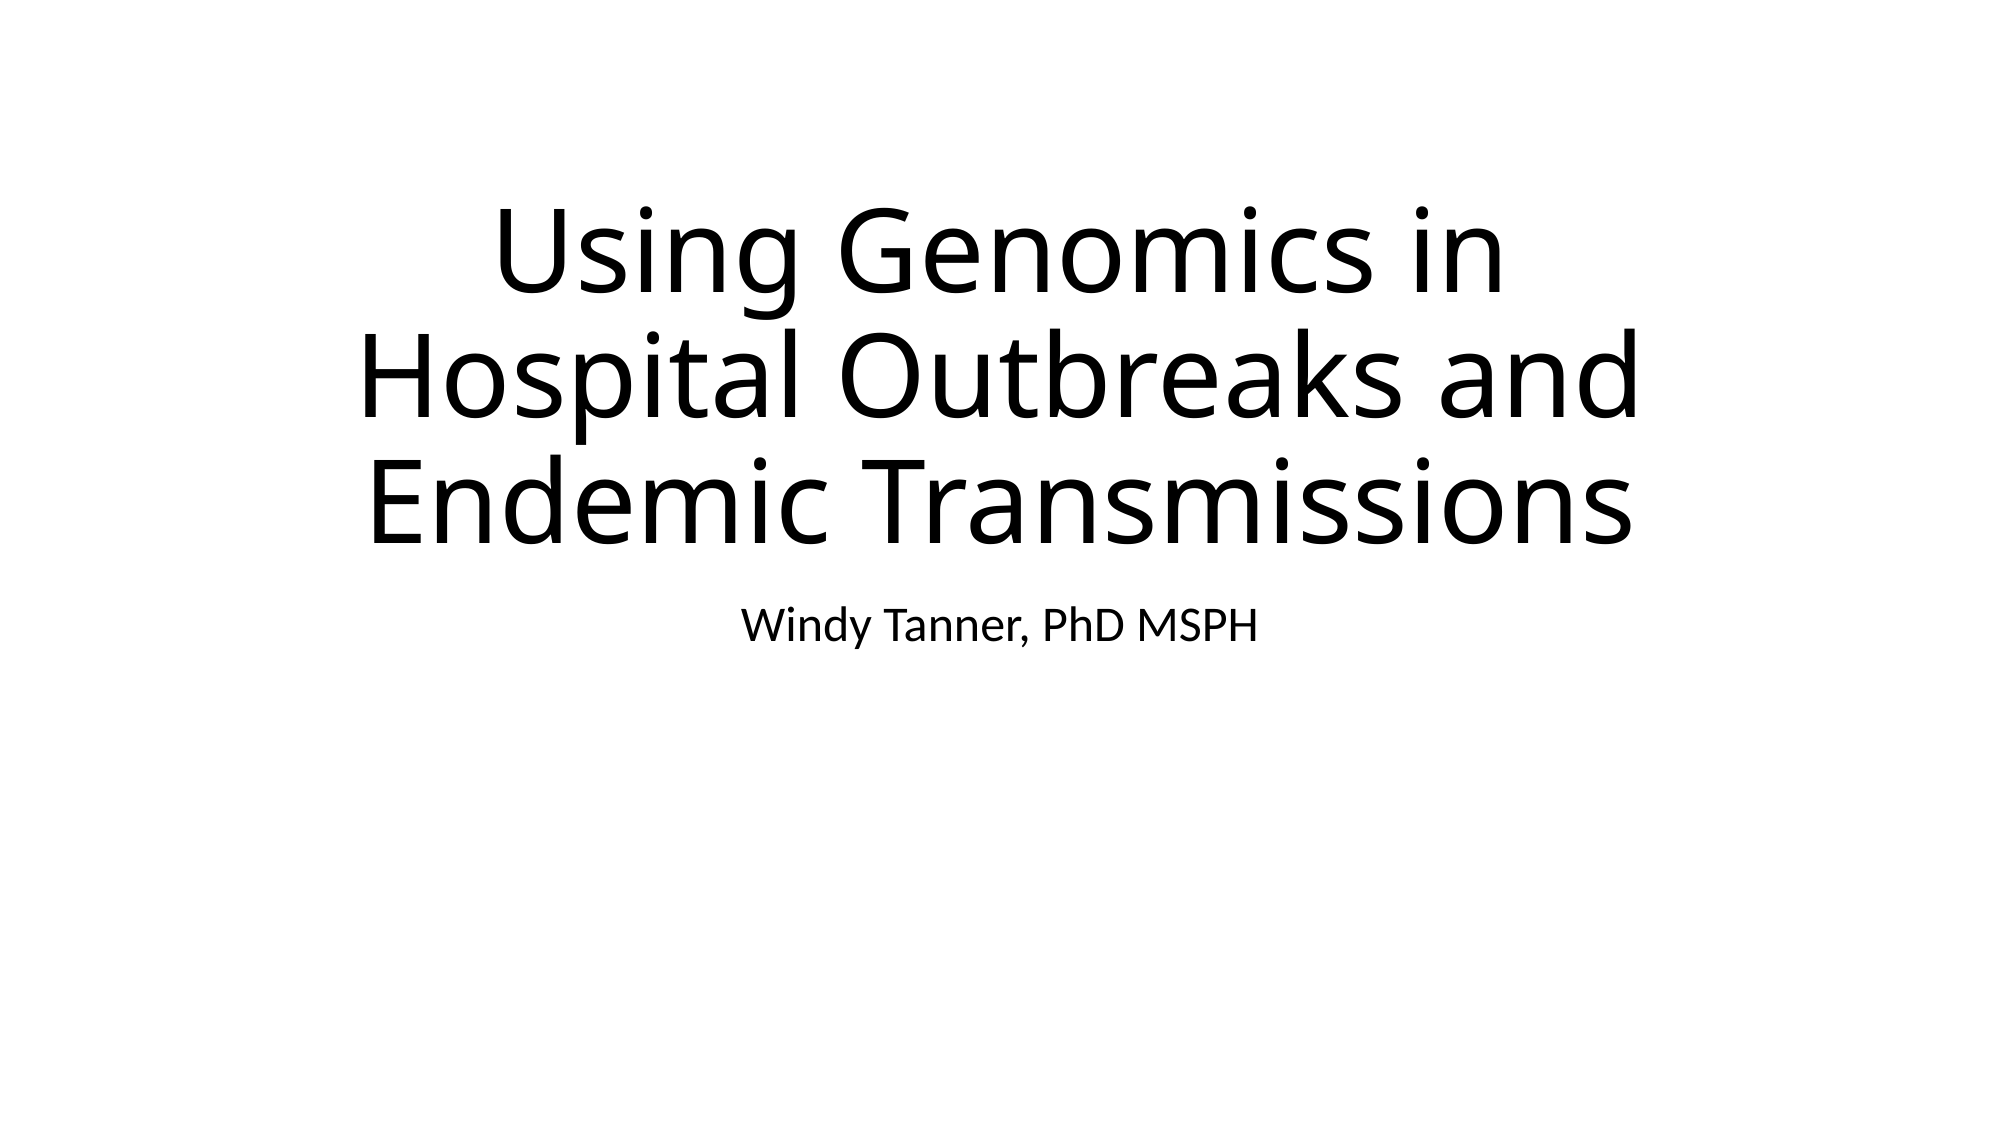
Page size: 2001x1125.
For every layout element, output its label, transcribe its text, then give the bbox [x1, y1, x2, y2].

title Using Genomics in Hospital Outbreaks and Endemic Transmissions [249, 184, 1750, 576]
subtitle Windy Tanner, PhD MSPH [249, 590, 1750, 863]
